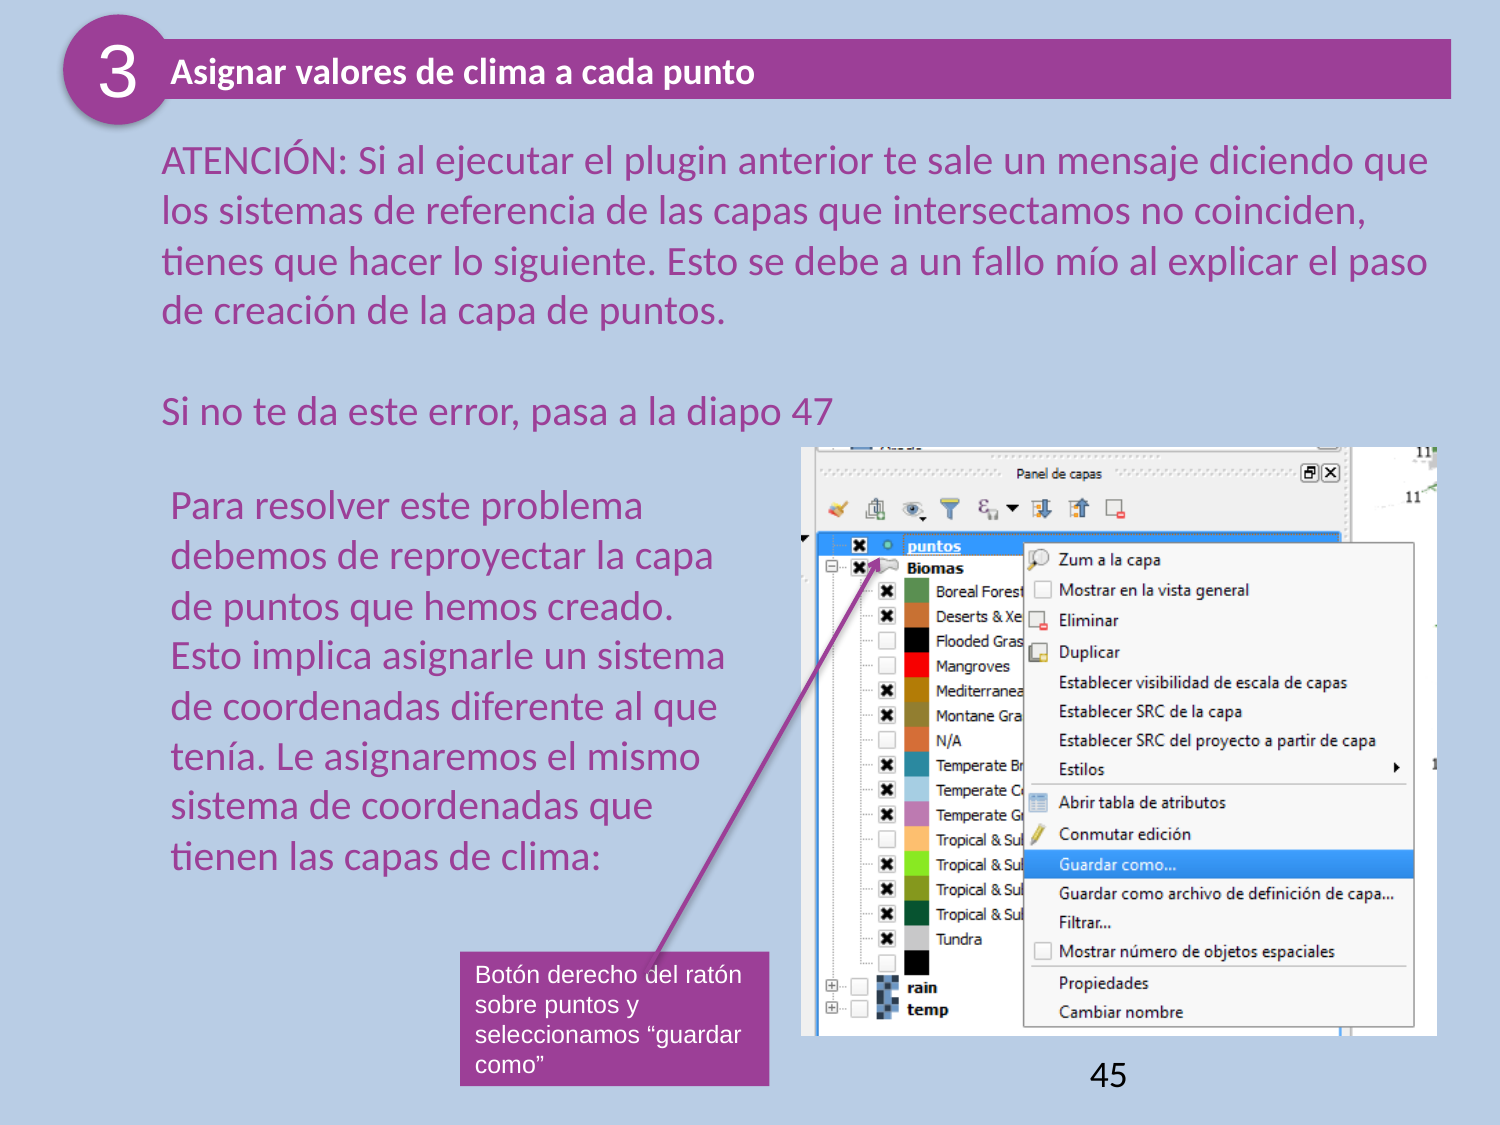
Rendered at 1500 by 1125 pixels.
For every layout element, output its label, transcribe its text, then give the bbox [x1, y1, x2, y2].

picture [801, 447, 1437, 1037]
text_box Para resolver este problema debemos de reproyectar la capa de puntos que hemos creado. Esto implica asignarle un sistema de coordenadas diferente al que tenía. Le asignaremos el mismo sistema de coordenadas que tienen las capas de clima: [155, 470, 754, 886]
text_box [62, 14, 174, 125]
text_box Asignar valores de clima a cada punto [178, 39, 1452, 99]
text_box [459, 557, 880, 1089]
slide_number 45 [1074, 1044, 1425, 1103]
text_box ATENCIÓN: Si al ejecutar el plugin anterior te sale un mensaje diciendo que los sistemas de referencia de las capas que intersectamos no coinciden, tienes que hacer lo siguiente. Esto se debe a un fallo mío al explicar el paso de creación de la capa de puntos. Si no te da este error, pasa a la diapo 47 [146, 125, 1491, 441]
